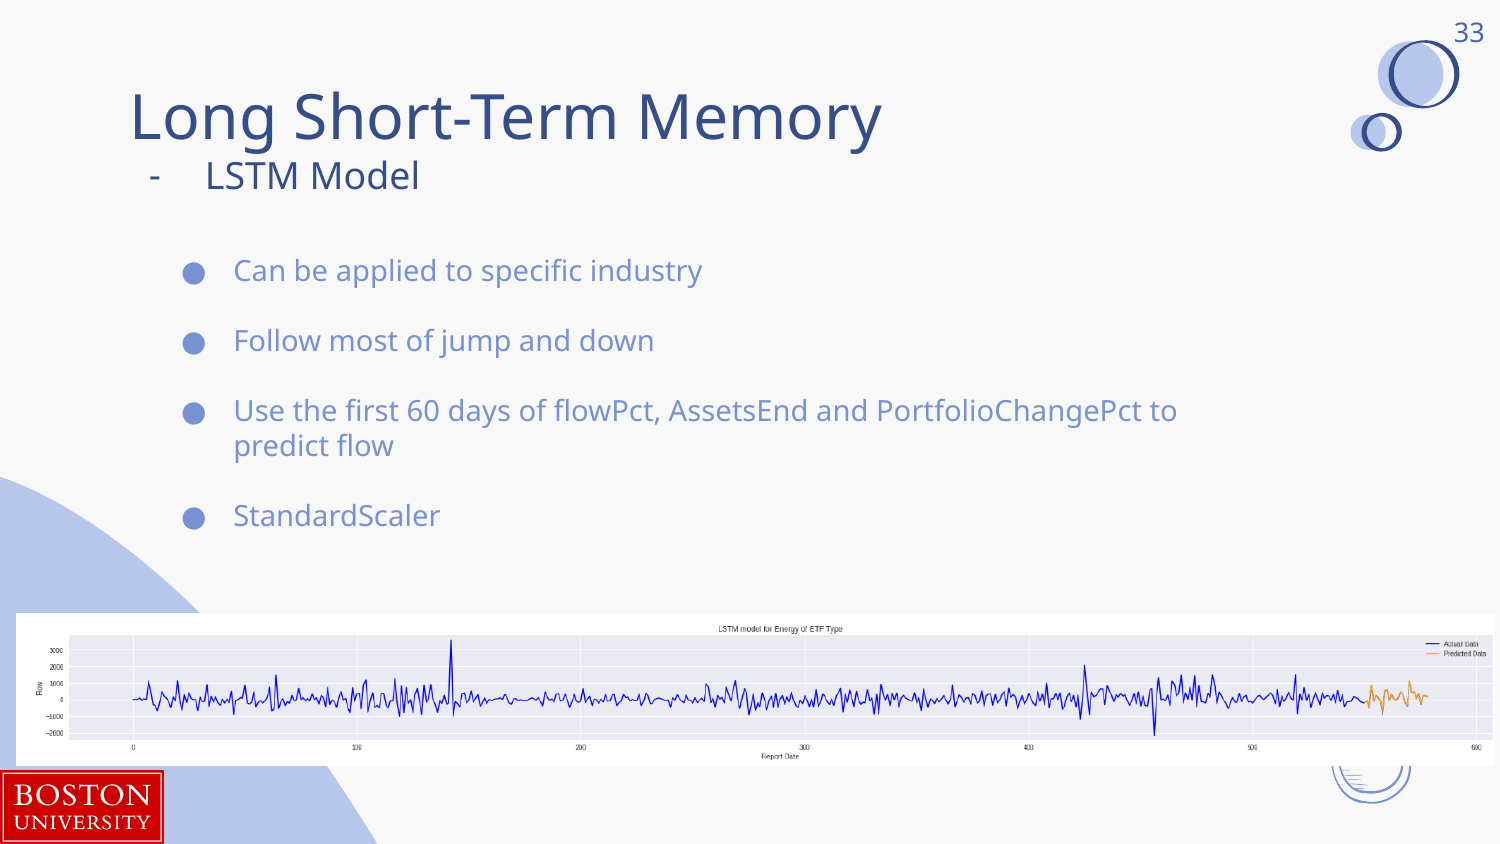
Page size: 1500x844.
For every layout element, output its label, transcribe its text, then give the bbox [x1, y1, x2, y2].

picture [0, 770, 164, 844]
text_box Can be applied to specific industry Follow most of jump and down Use the first 60 days of flowPct, AssetsEnd and PortfolioChangePct to predict flow StandardScaler [143, 237, 1194, 583]
slide_number ‹#› [1410, 0, 1500, 65]
picture [16, 613, 1495, 766]
title Long Short-Term Memory LSTM Model [115, 62, 1301, 210]
